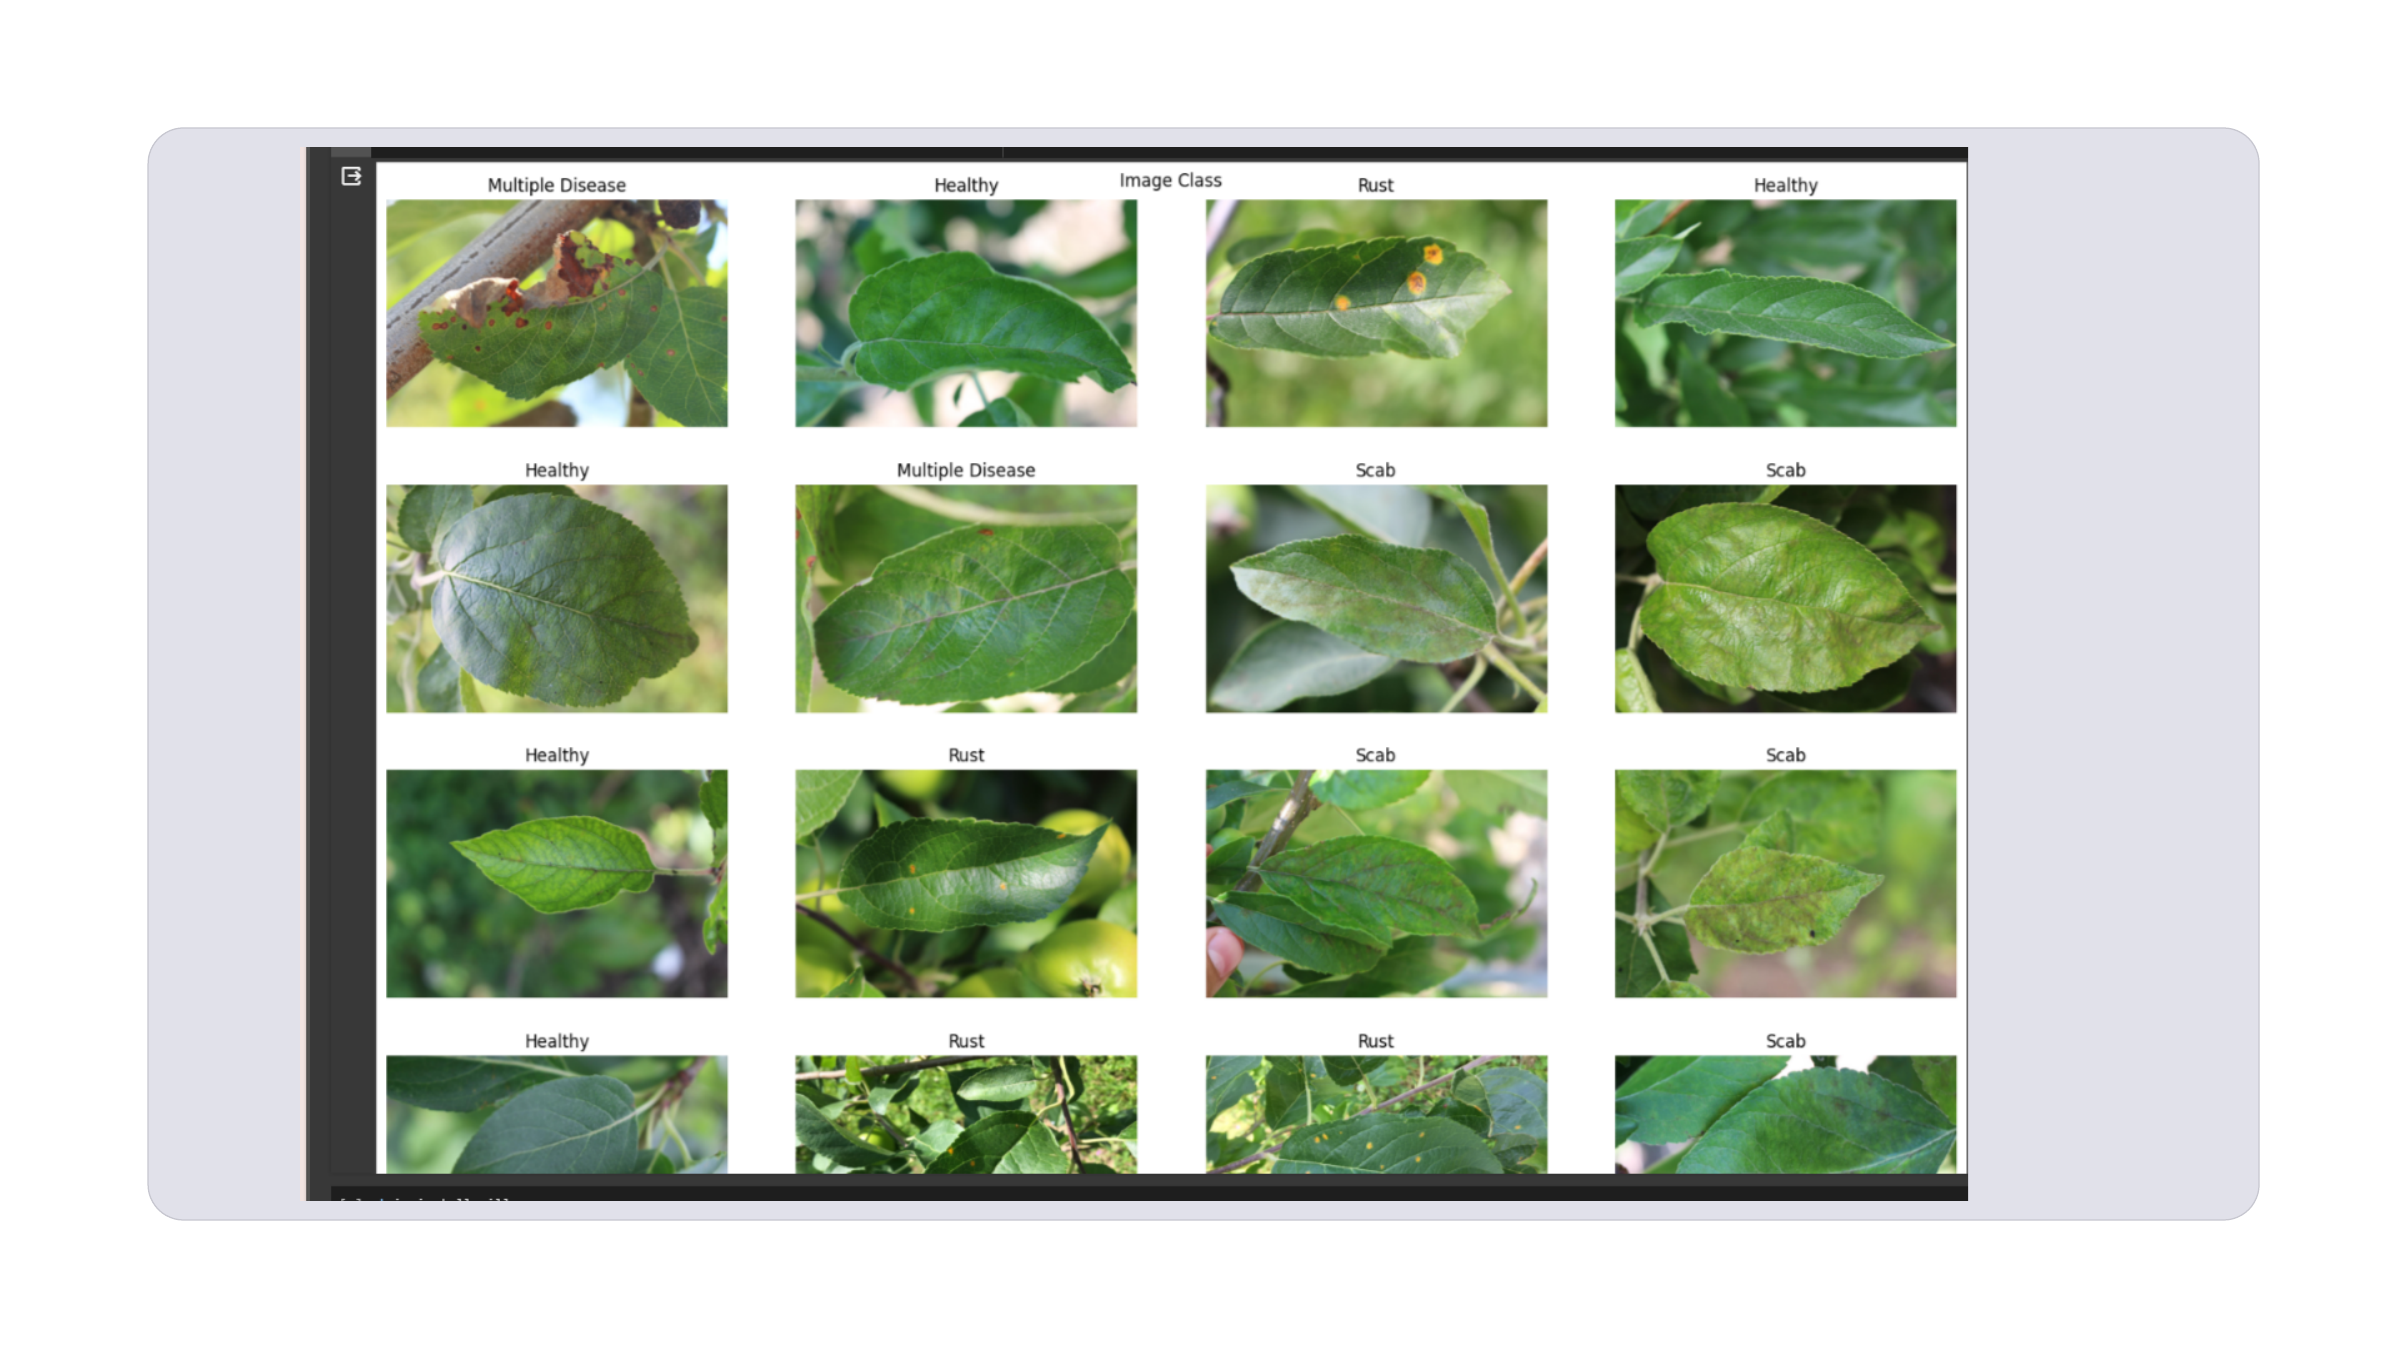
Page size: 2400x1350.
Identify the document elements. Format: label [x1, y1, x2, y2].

text_box [148, 127, 2260, 1221]
picture [299, 147, 1969, 1201]
